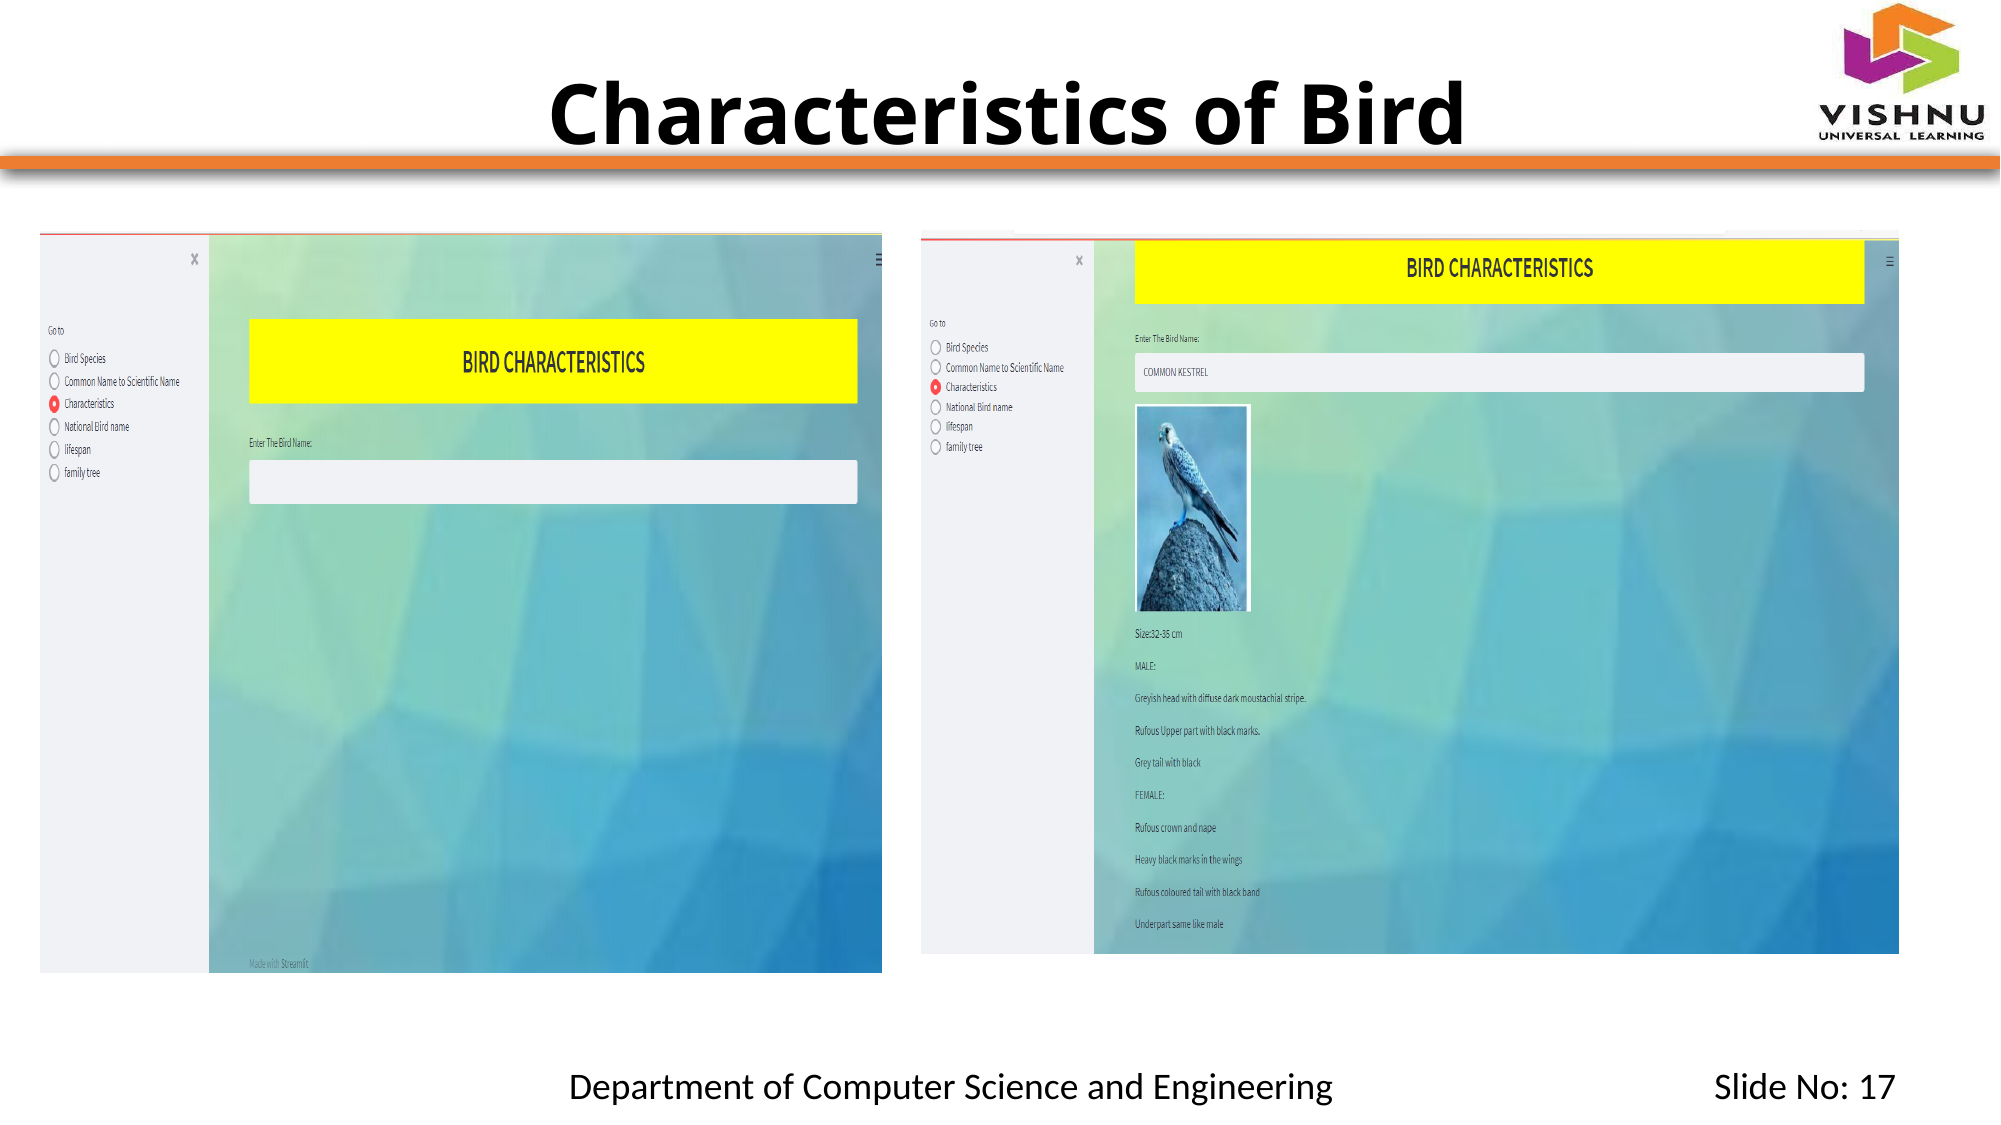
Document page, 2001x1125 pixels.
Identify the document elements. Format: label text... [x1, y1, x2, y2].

picture [921, 230, 1899, 954]
text_box [0, 155, 2000, 170]
picture [1803, 0, 2000, 142]
picture [40, 230, 882, 973]
text_box Department of Computer Science and Engineering Slide No: 17 [0, 1054, 2000, 1115]
title Characteristics of Bird [82, 8, 1500, 142]
